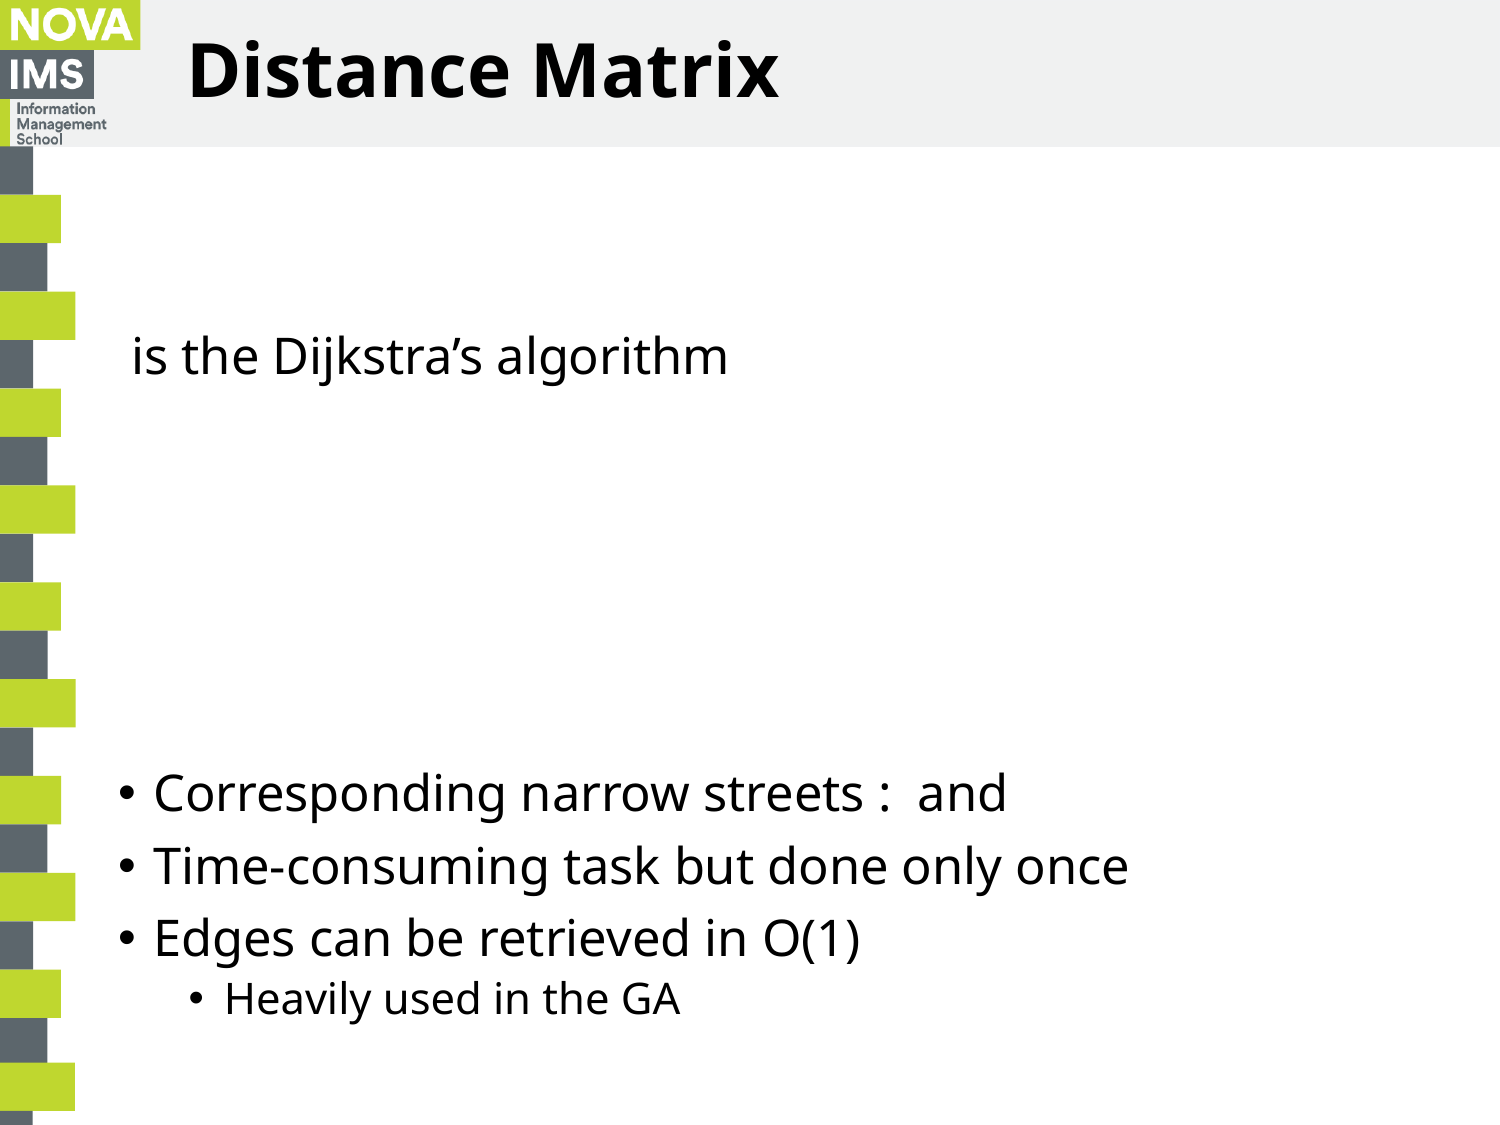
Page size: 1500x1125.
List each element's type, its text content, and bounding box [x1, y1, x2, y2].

title Distance Matrix [171, 0, 1470, 147]
